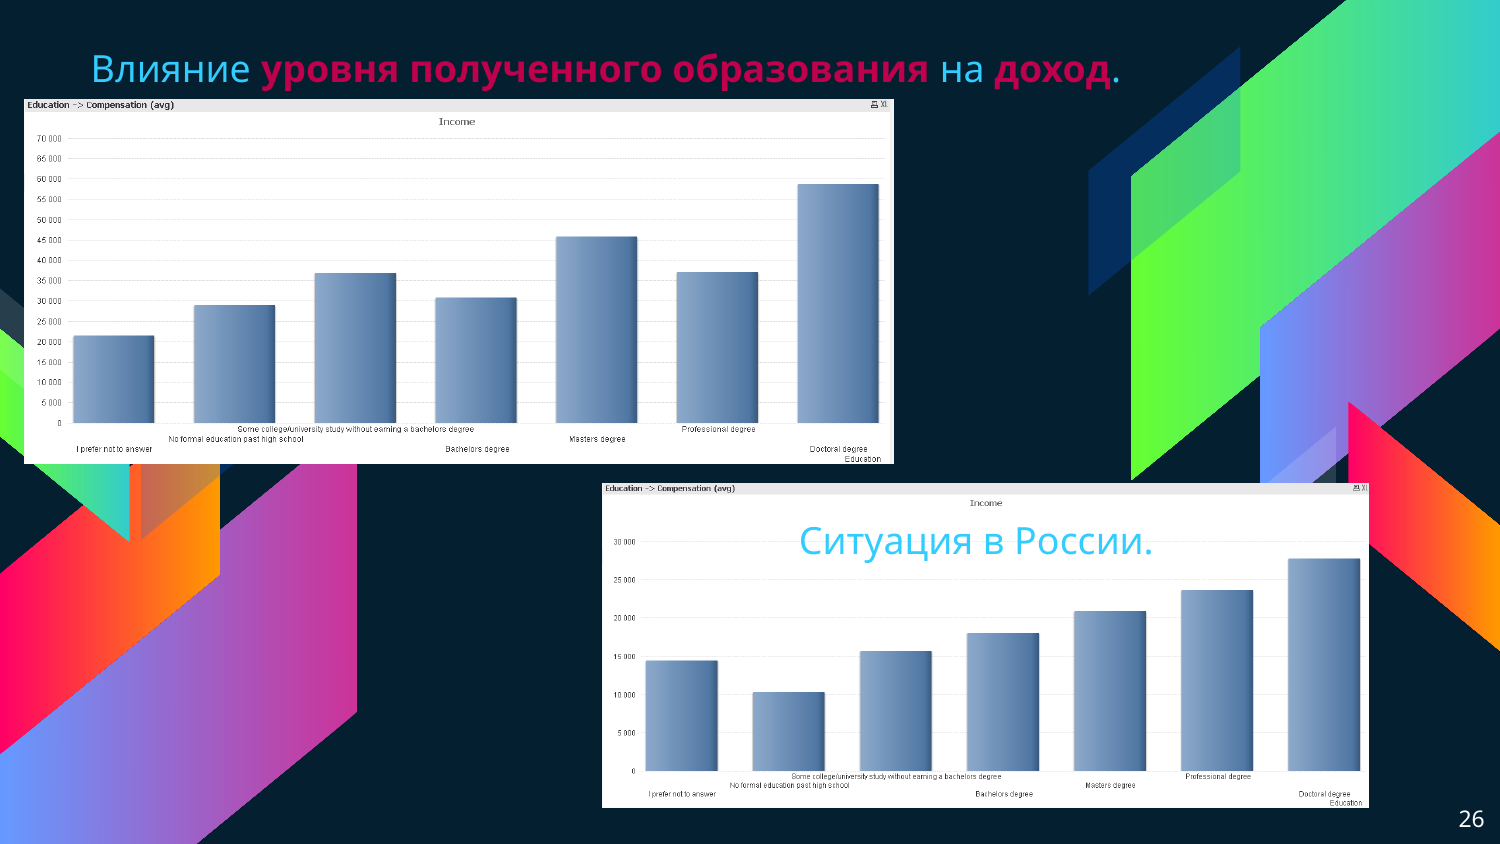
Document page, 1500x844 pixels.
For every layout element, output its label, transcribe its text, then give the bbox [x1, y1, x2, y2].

picture [24, 99, 894, 465]
picture [601, 483, 1370, 809]
text_box Влияние уровня полученного образования на доход. [24, 0, 1187, 135]
text_box Ситуация в России. [583, 472, 1369, 607]
slide_number 26 [1403, 789, 1500, 844]
